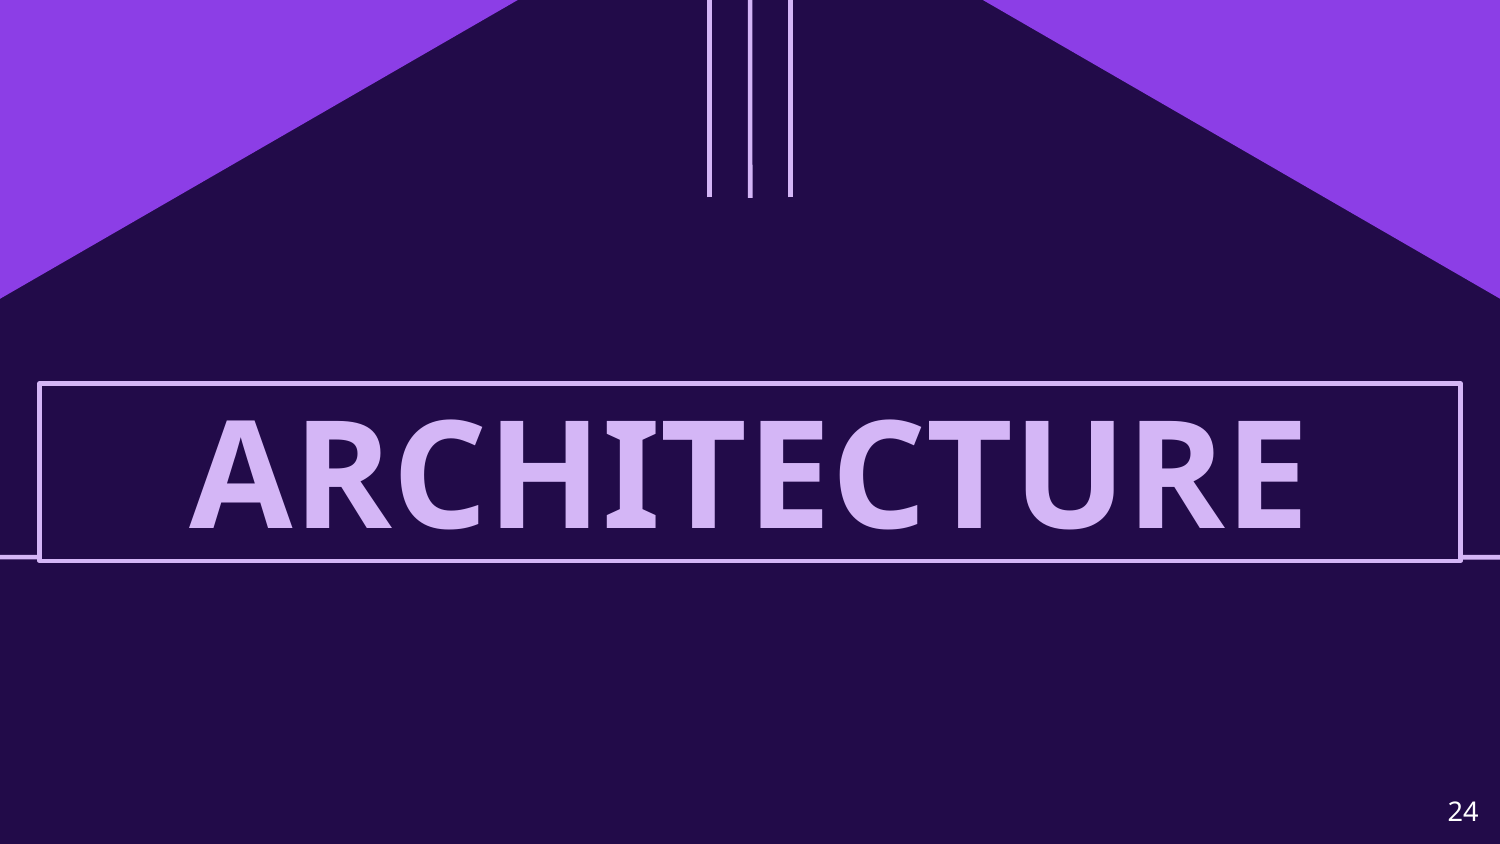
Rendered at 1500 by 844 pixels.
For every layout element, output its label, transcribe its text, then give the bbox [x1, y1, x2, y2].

title ARCHITECTURE [37, 381, 1463, 563]
slide_number ‹#› [1403, 779, 1494, 844]
